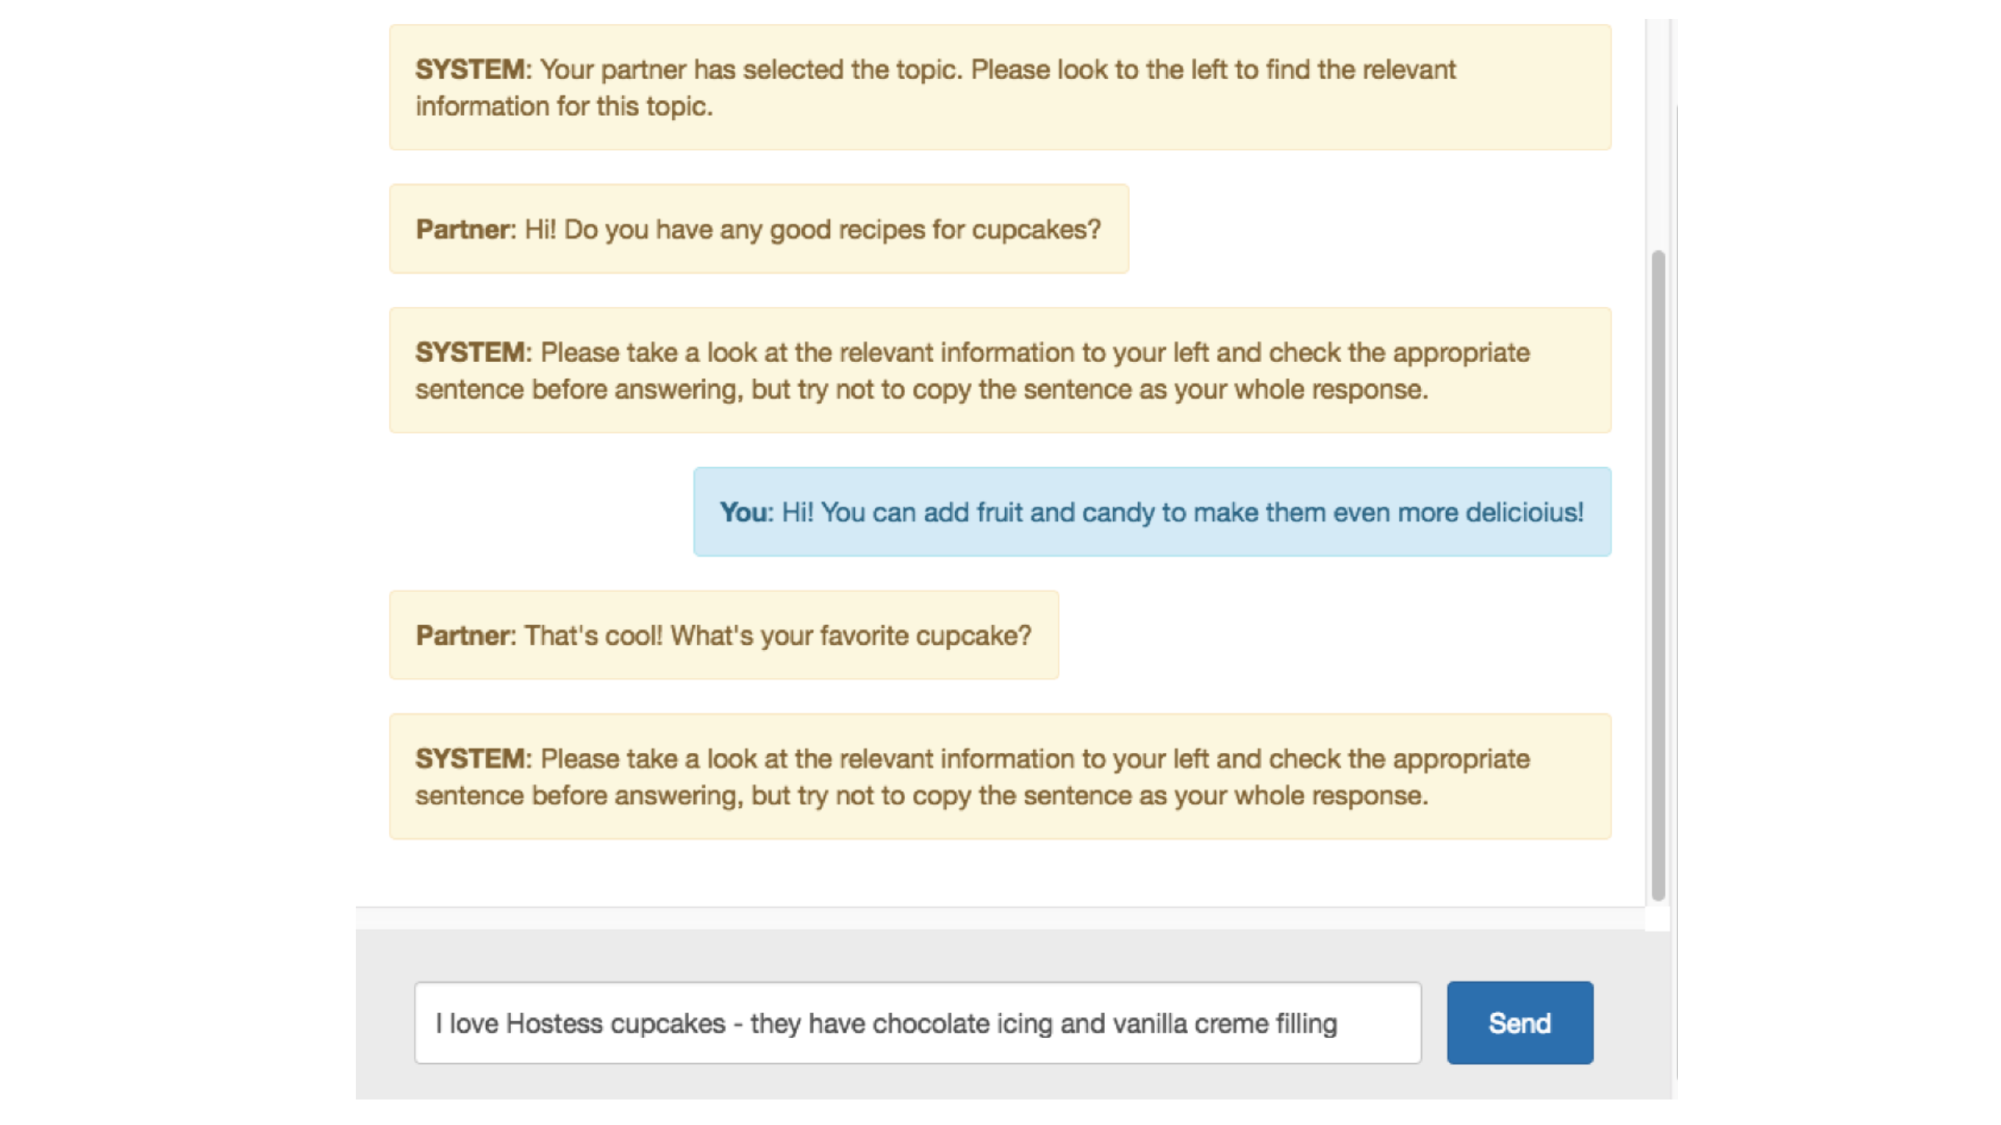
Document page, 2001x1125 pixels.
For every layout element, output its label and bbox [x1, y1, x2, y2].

picture [348, 0, 1707, 1125]
